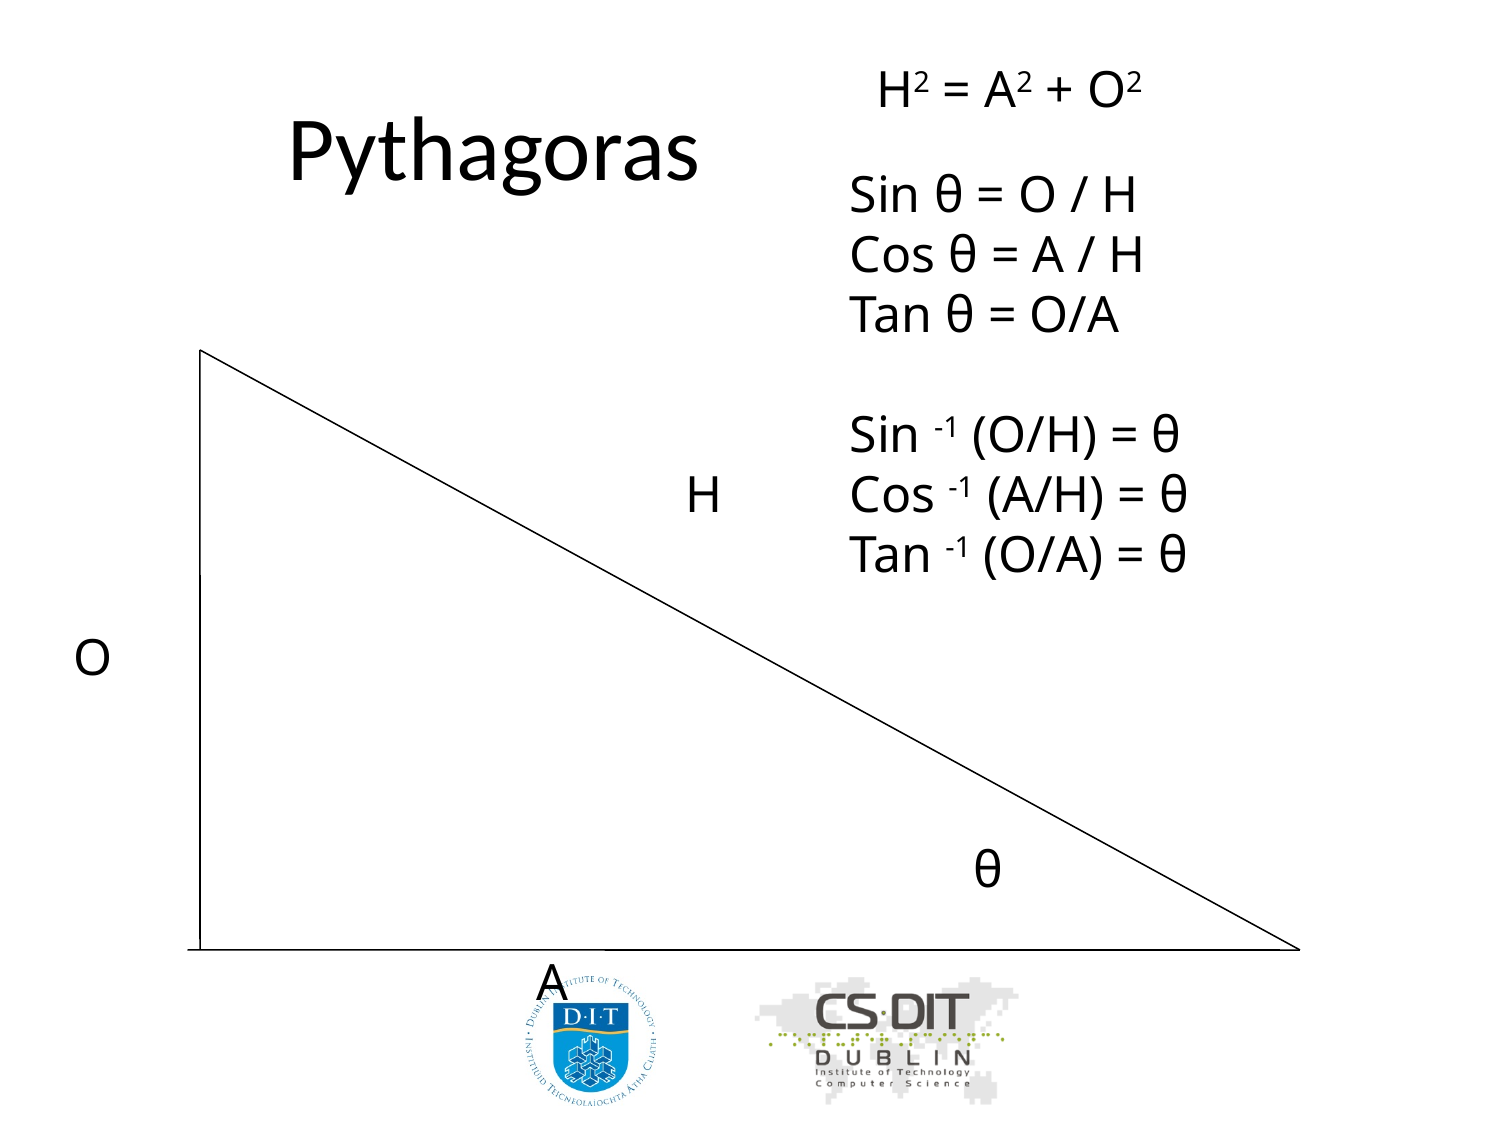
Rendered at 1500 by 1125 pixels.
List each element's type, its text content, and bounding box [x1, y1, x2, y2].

text_box Sin θ = O / H Cos θ = A / H Tan θ = O/A Sin -1 (O/H) = θ Cos -1 (A/H) = θ Tan -1 (O/A) = θ [834, 155, 1450, 831]
picture [738, 938, 1034, 1125]
title Pythagoras [0, 50, 1170, 238]
picture [525, 976, 656, 1106]
text_box O [58, 617, 127, 693]
text_box θ [959, 831, 1019, 906]
text_box H2 = A2 + O2 [861, 49, 1158, 125]
text_box A [521, 942, 584, 1018]
text_box H [671, 455, 738, 531]
